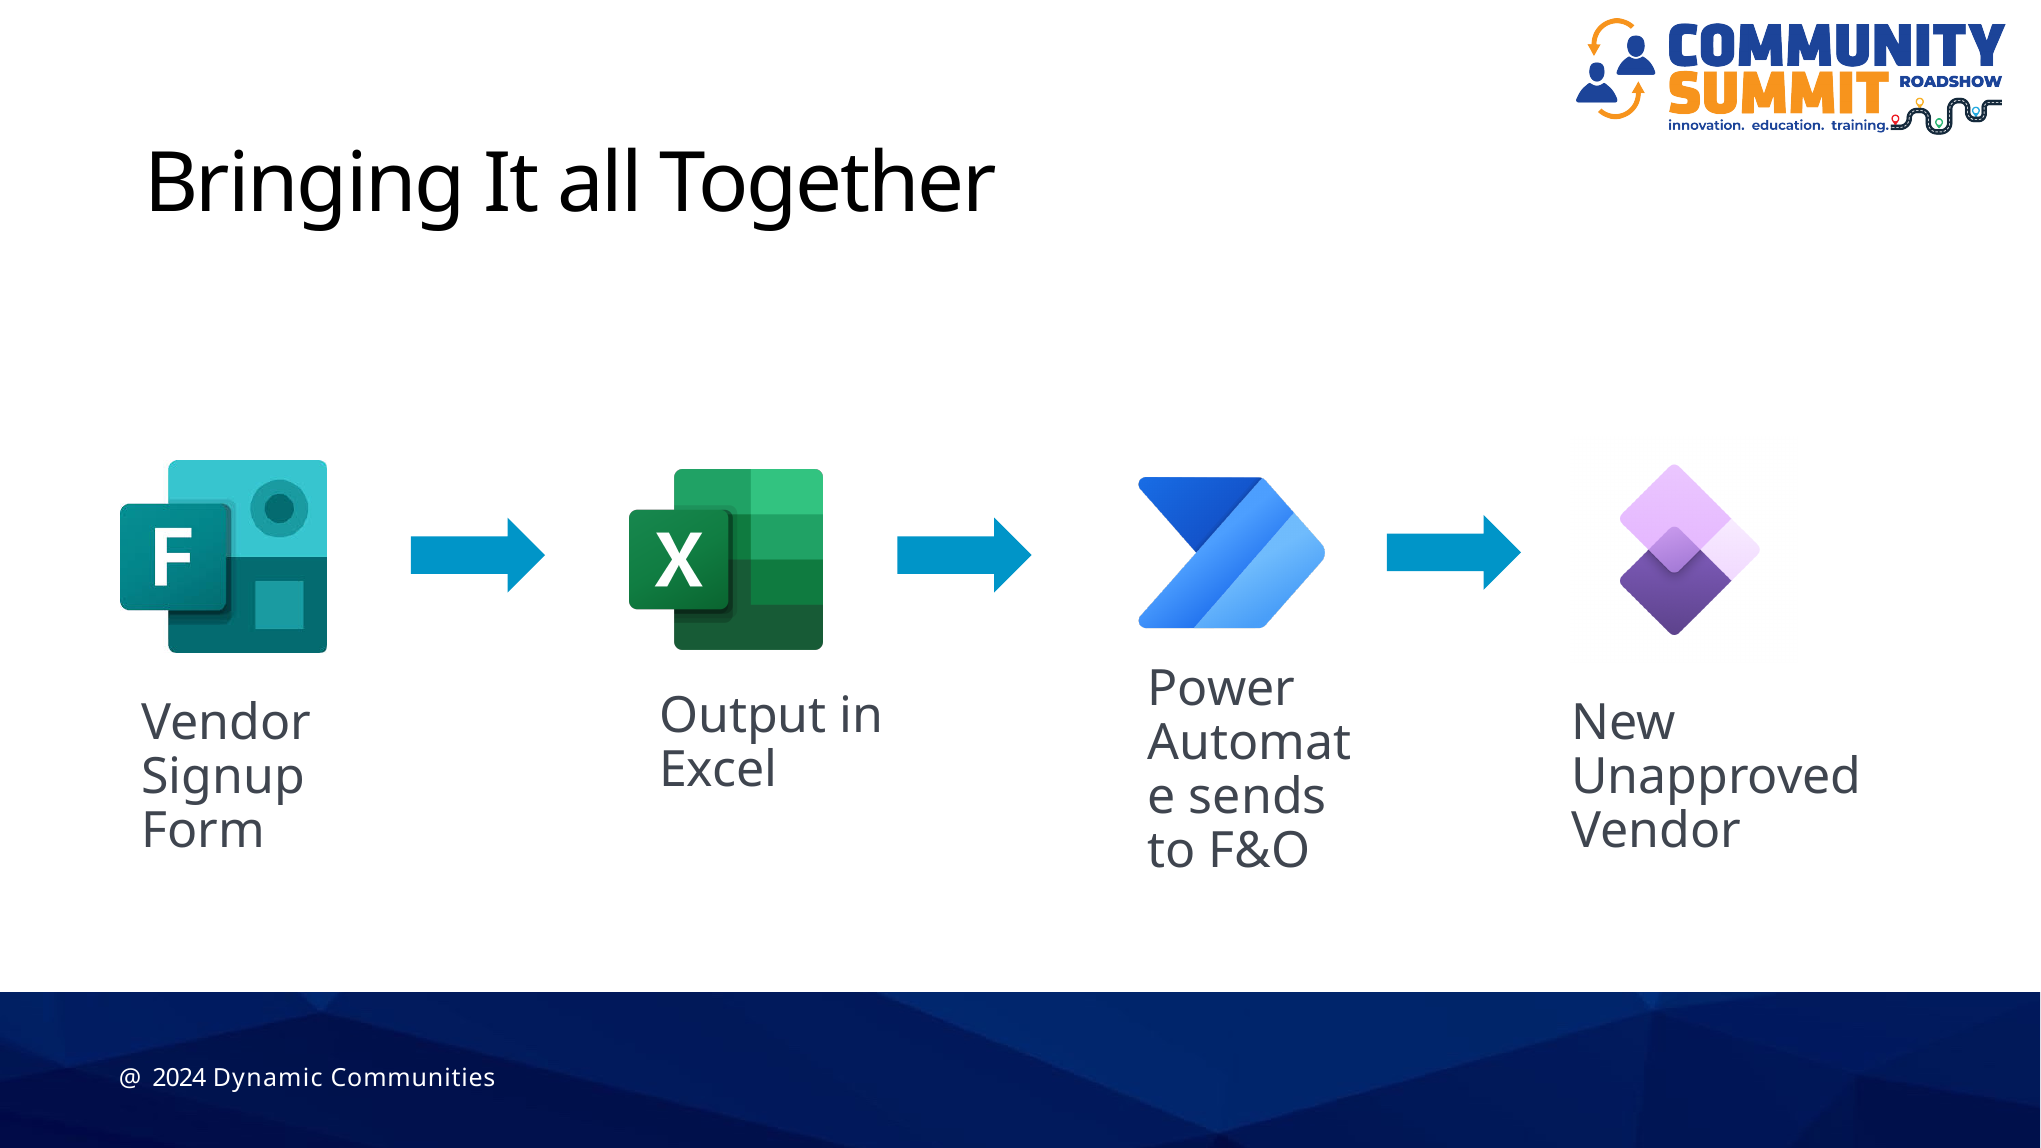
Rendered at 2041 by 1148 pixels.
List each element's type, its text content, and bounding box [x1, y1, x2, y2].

picture [628, 469, 823, 651]
text_box Vendor Signup Form [111, 672, 397, 883]
picture [1124, 446, 1338, 659]
picture [1570, 436, 1798, 664]
text_box [1386, 514, 1522, 591]
picture [0, 992, 2041, 1148]
text_box Output in Excel [629, 665, 915, 822]
text_box Power Automate sends to F&O [1117, 638, 1404, 902]
text_box [410, 516, 546, 594]
title Bringing It all Together [120, 125, 1921, 243]
text_box New Unapproved Vendor [1541, 672, 1894, 883]
picture [119, 460, 327, 653]
text_box [896, 516, 1033, 594]
picture [1576, 18, 2006, 135]
